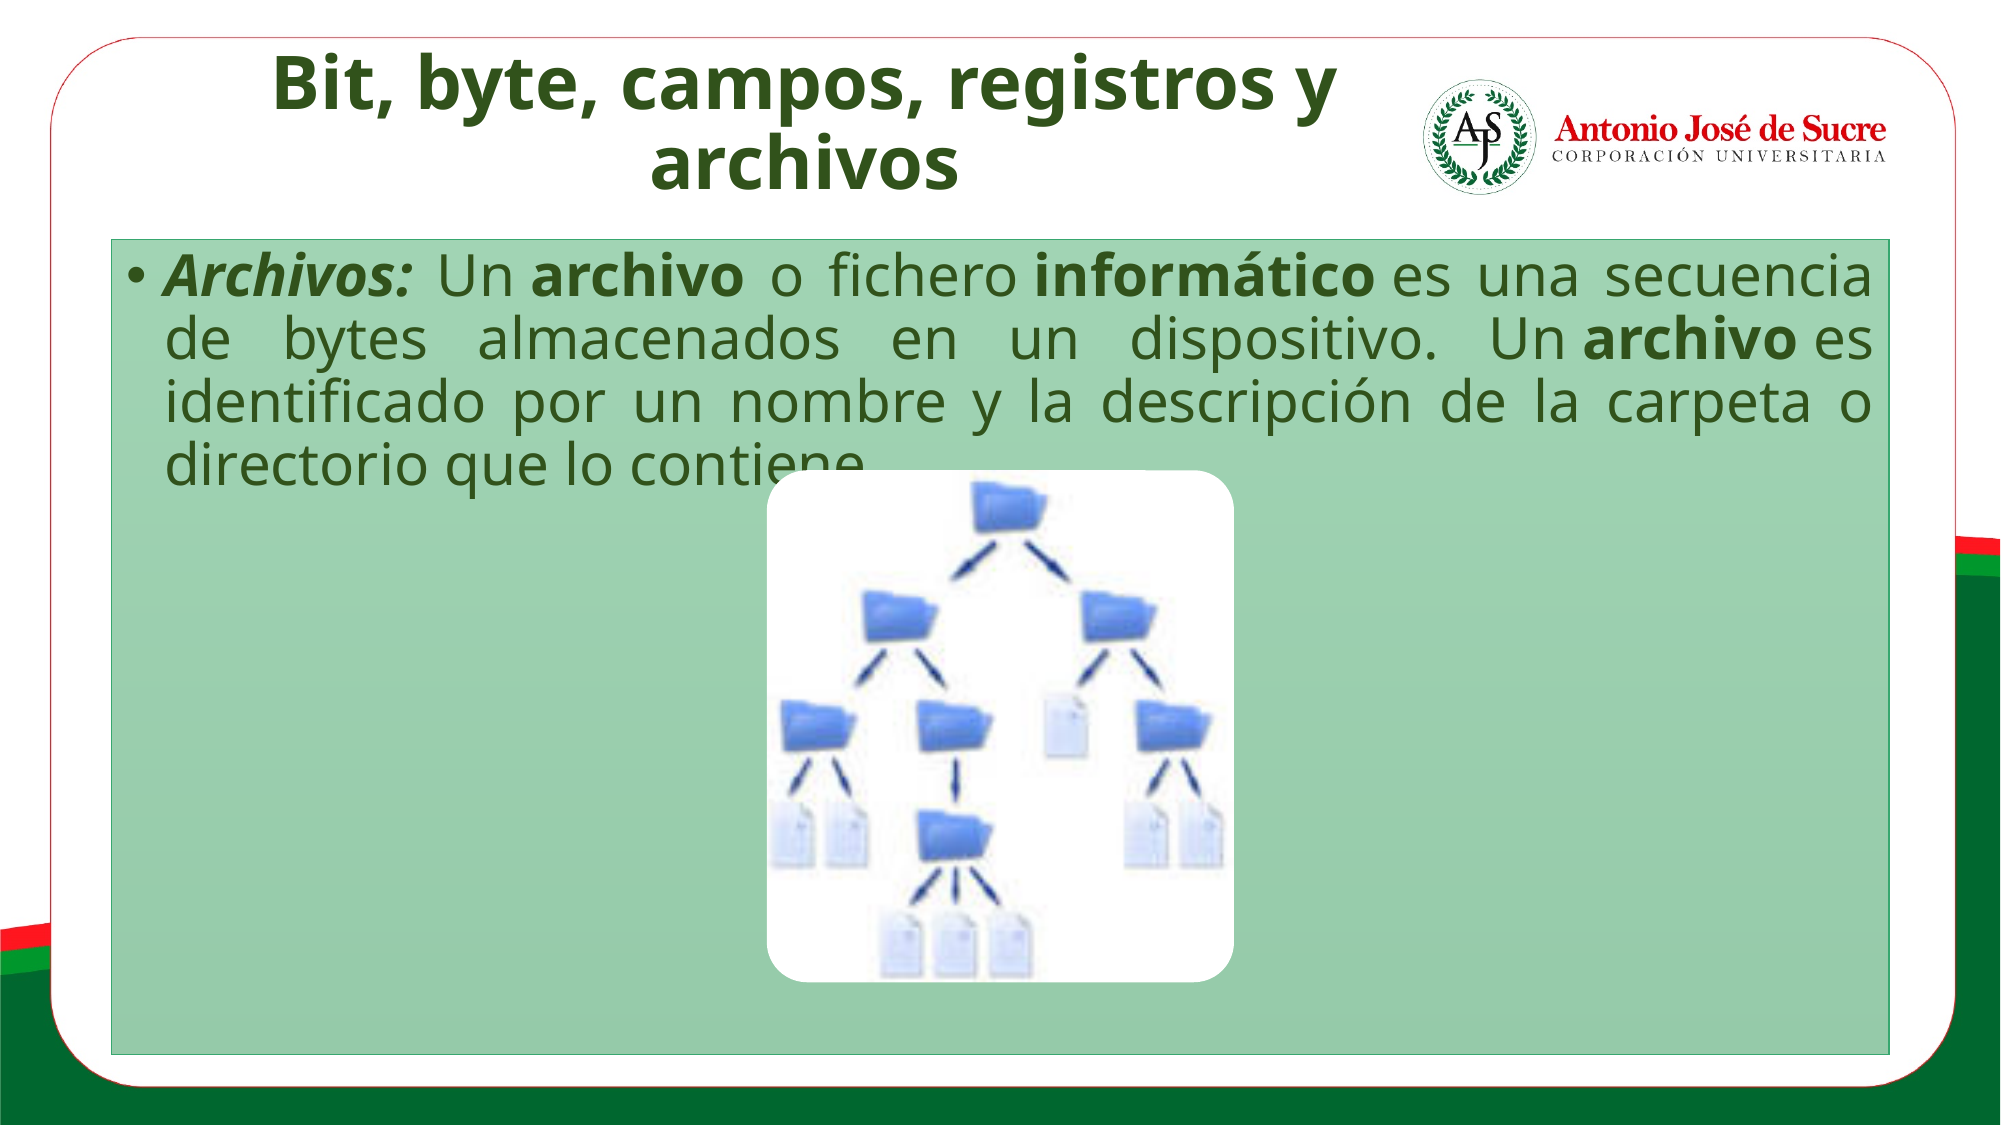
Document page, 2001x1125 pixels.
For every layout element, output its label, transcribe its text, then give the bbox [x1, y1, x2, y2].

text_box Bit, byte, campos, registros y archivos [227, 37, 1383, 215]
list Archivos: Un archivo​ o fichero​ informático es una secuencia de bytes almacenados en un dispositivo. Un archivo es identificado por un nombre y la descripción de la carpeta o directorio que lo contiene. [111, 239, 1890, 1055]
picture [0, 0, 2001, 1125]
